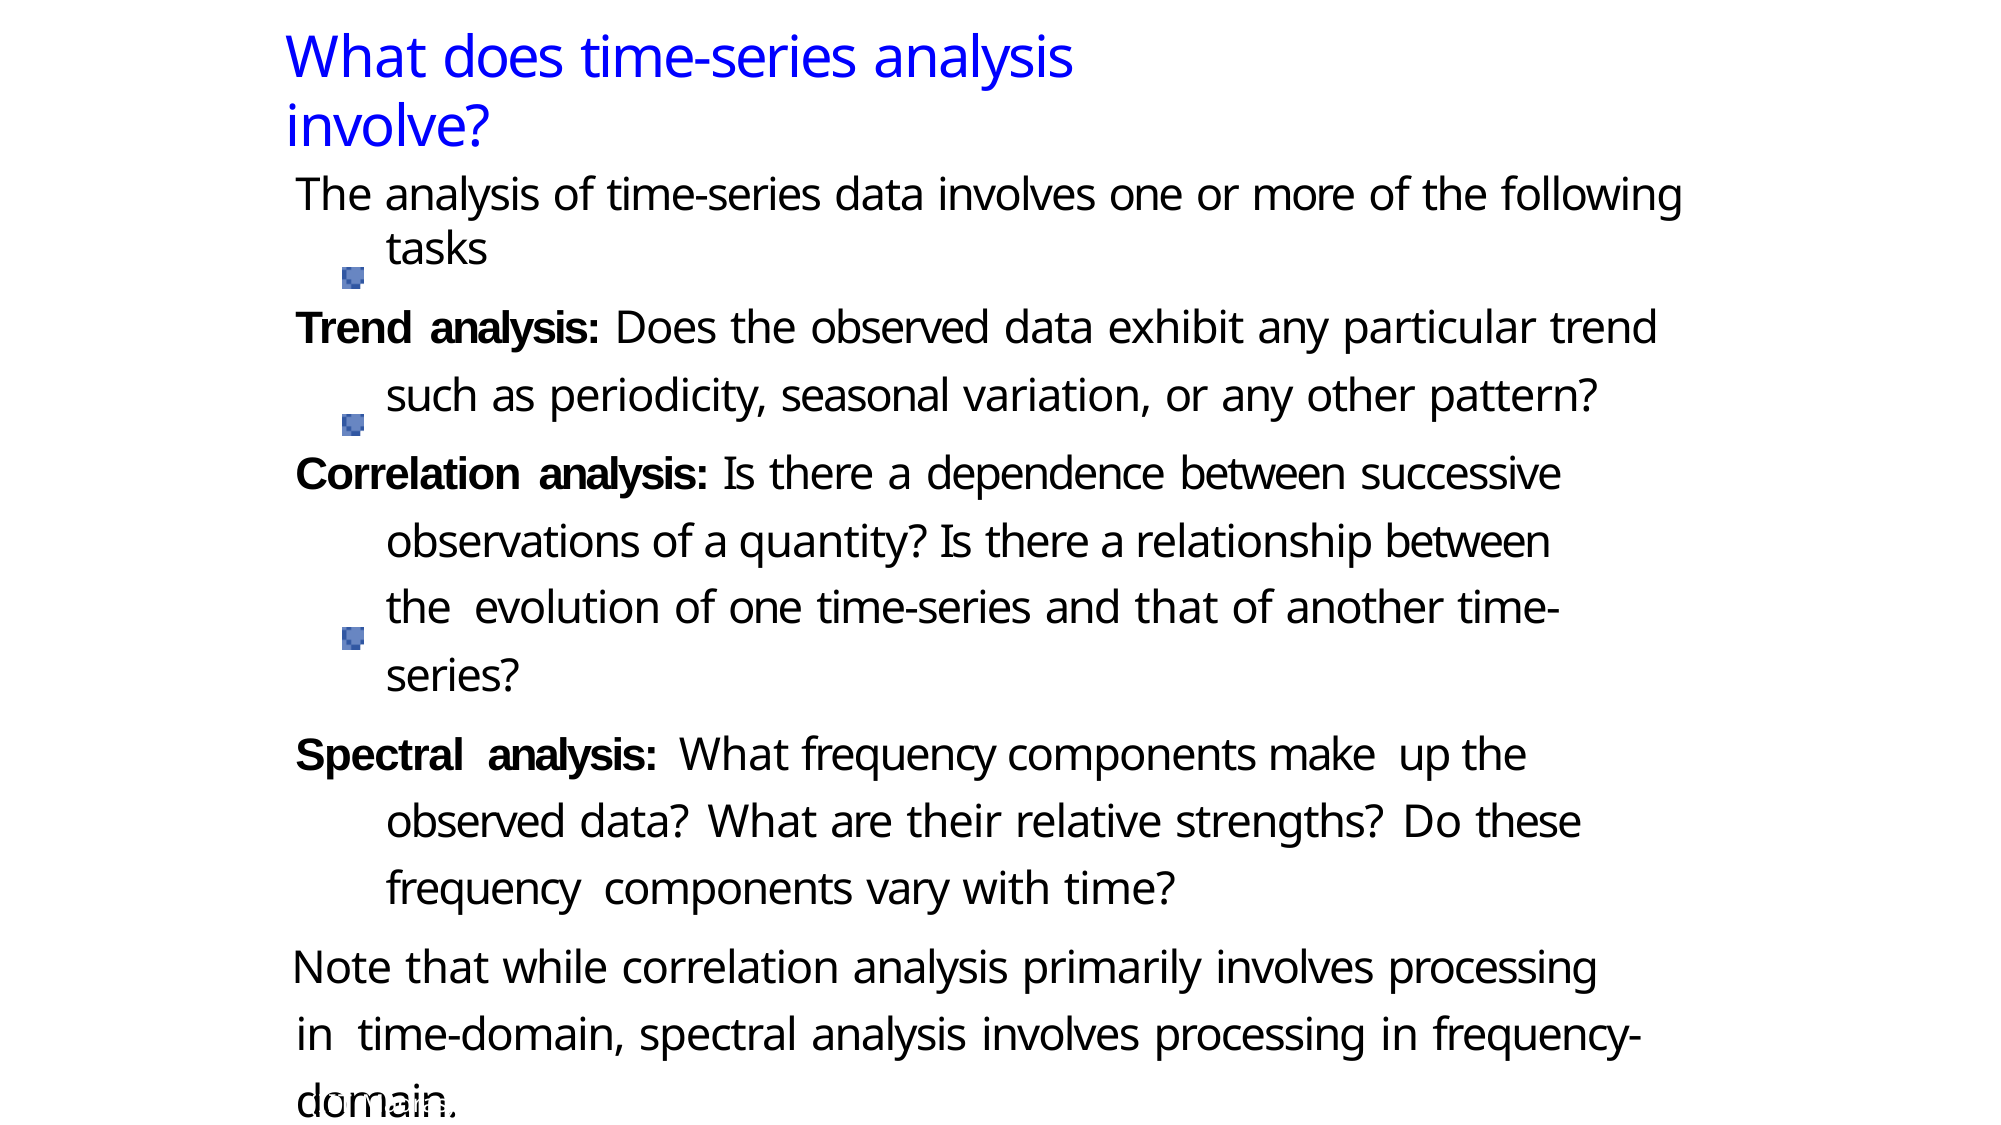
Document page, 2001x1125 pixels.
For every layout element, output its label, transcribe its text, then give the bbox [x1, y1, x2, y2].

picture [341, 267, 364, 290]
title What does time-series analysis involve? [281, 13, 1240, 208]
picture [341, 627, 364, 650]
text_box The analysis of time-series data involves one or more of the following tasks Trend analysis: Does the observed data exhibit any particular trend such as periodicity, seasonal variation, or any other pattern? Correlation analysis: Is there a dependence between successive observations of a quantity? Is there a relationship between the evolution of one time-series and that of another time-series? Spectral analysis: What frequency components make up the observed data? What are their relative strengths? Do these frequency components vary with time? Note that while correlation analysis primarily involves processing in time-domain, spectral analysis involves processing in frequency-domain. These are two different domains that provide complementary information. [291, 135, 1707, 1125]
slide_number Arun K Tangirala (IIT Madras) [93, 1089, 574, 1125]
picture [341, 414, 364, 436]
